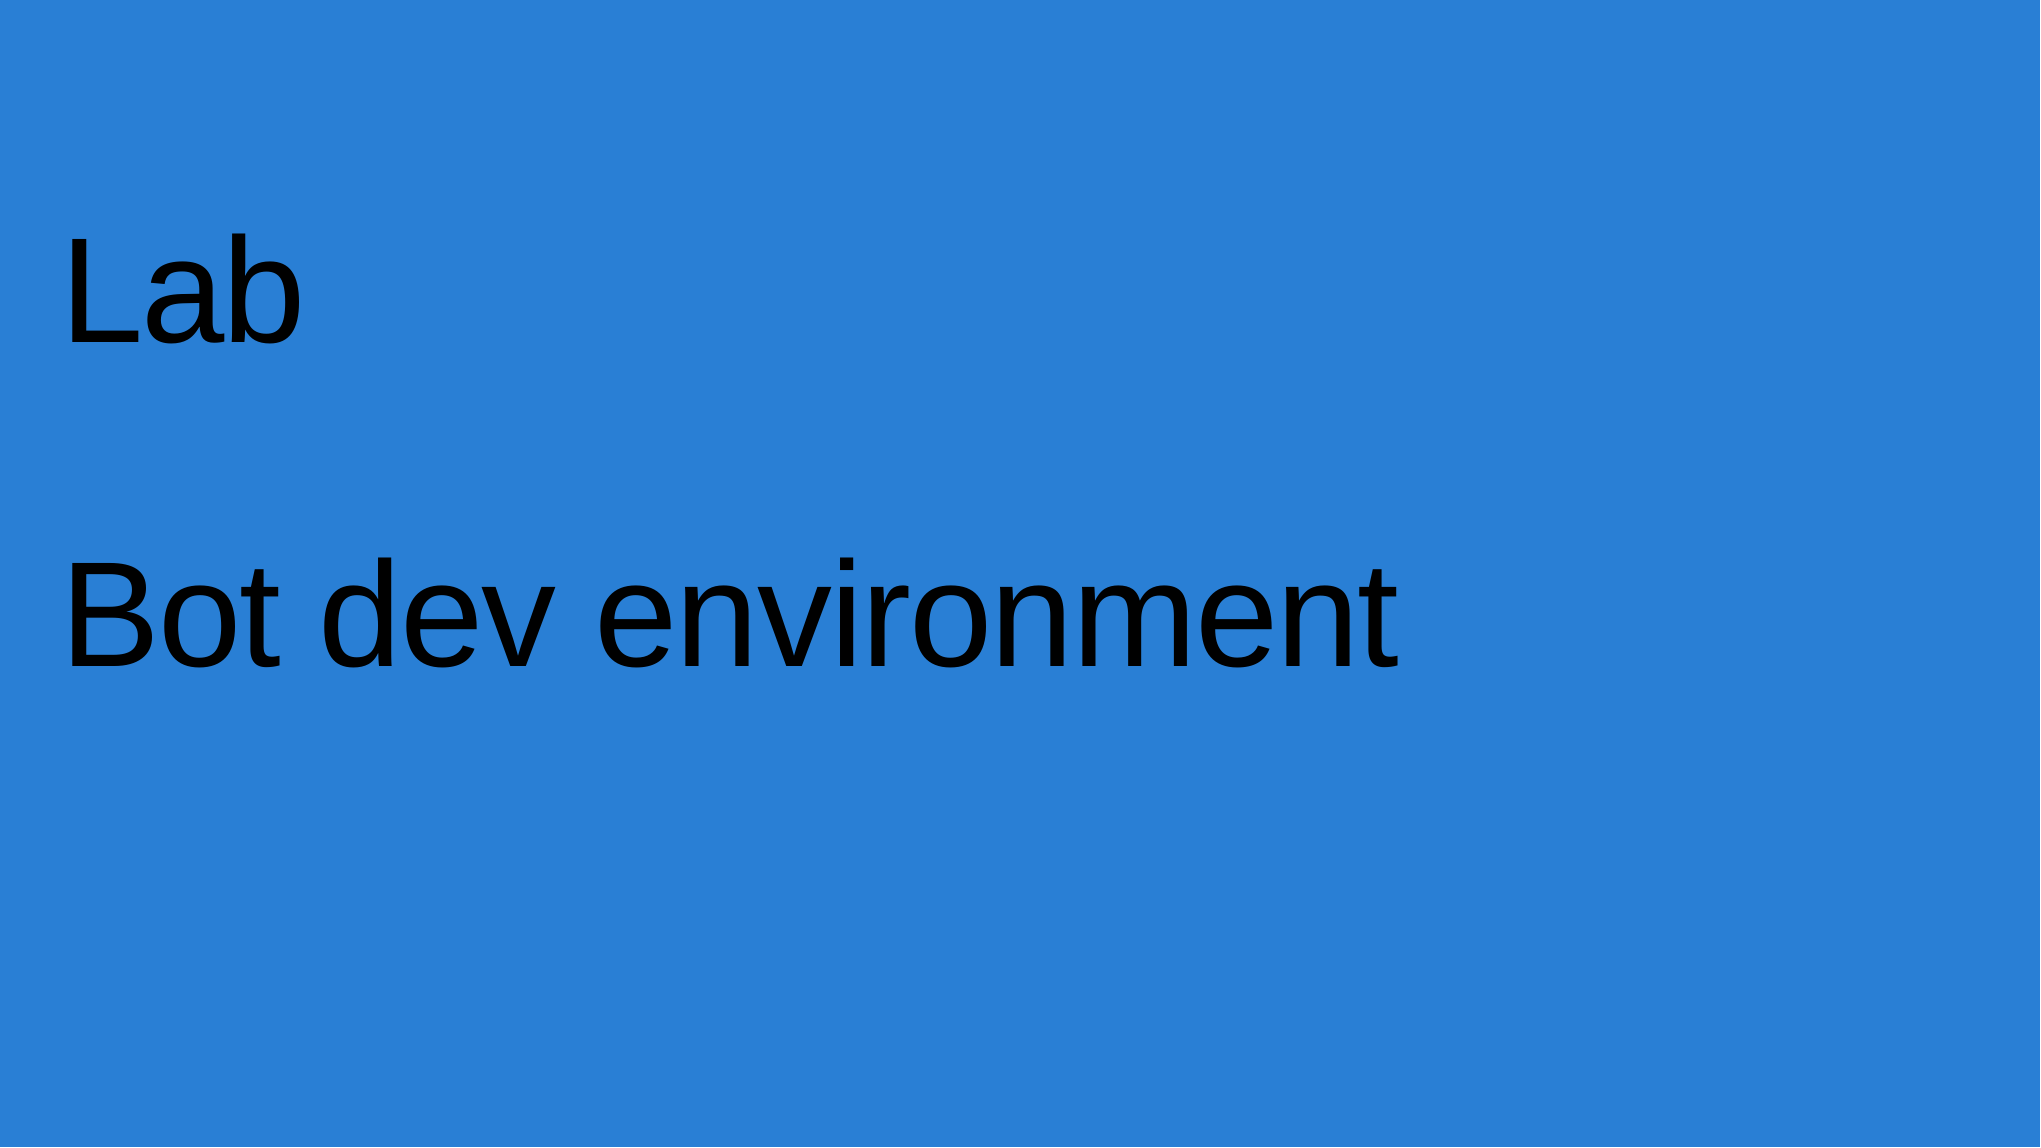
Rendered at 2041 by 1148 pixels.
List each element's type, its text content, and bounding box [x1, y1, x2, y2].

title Lab Bot dev environment [45, 198, 1545, 720]
